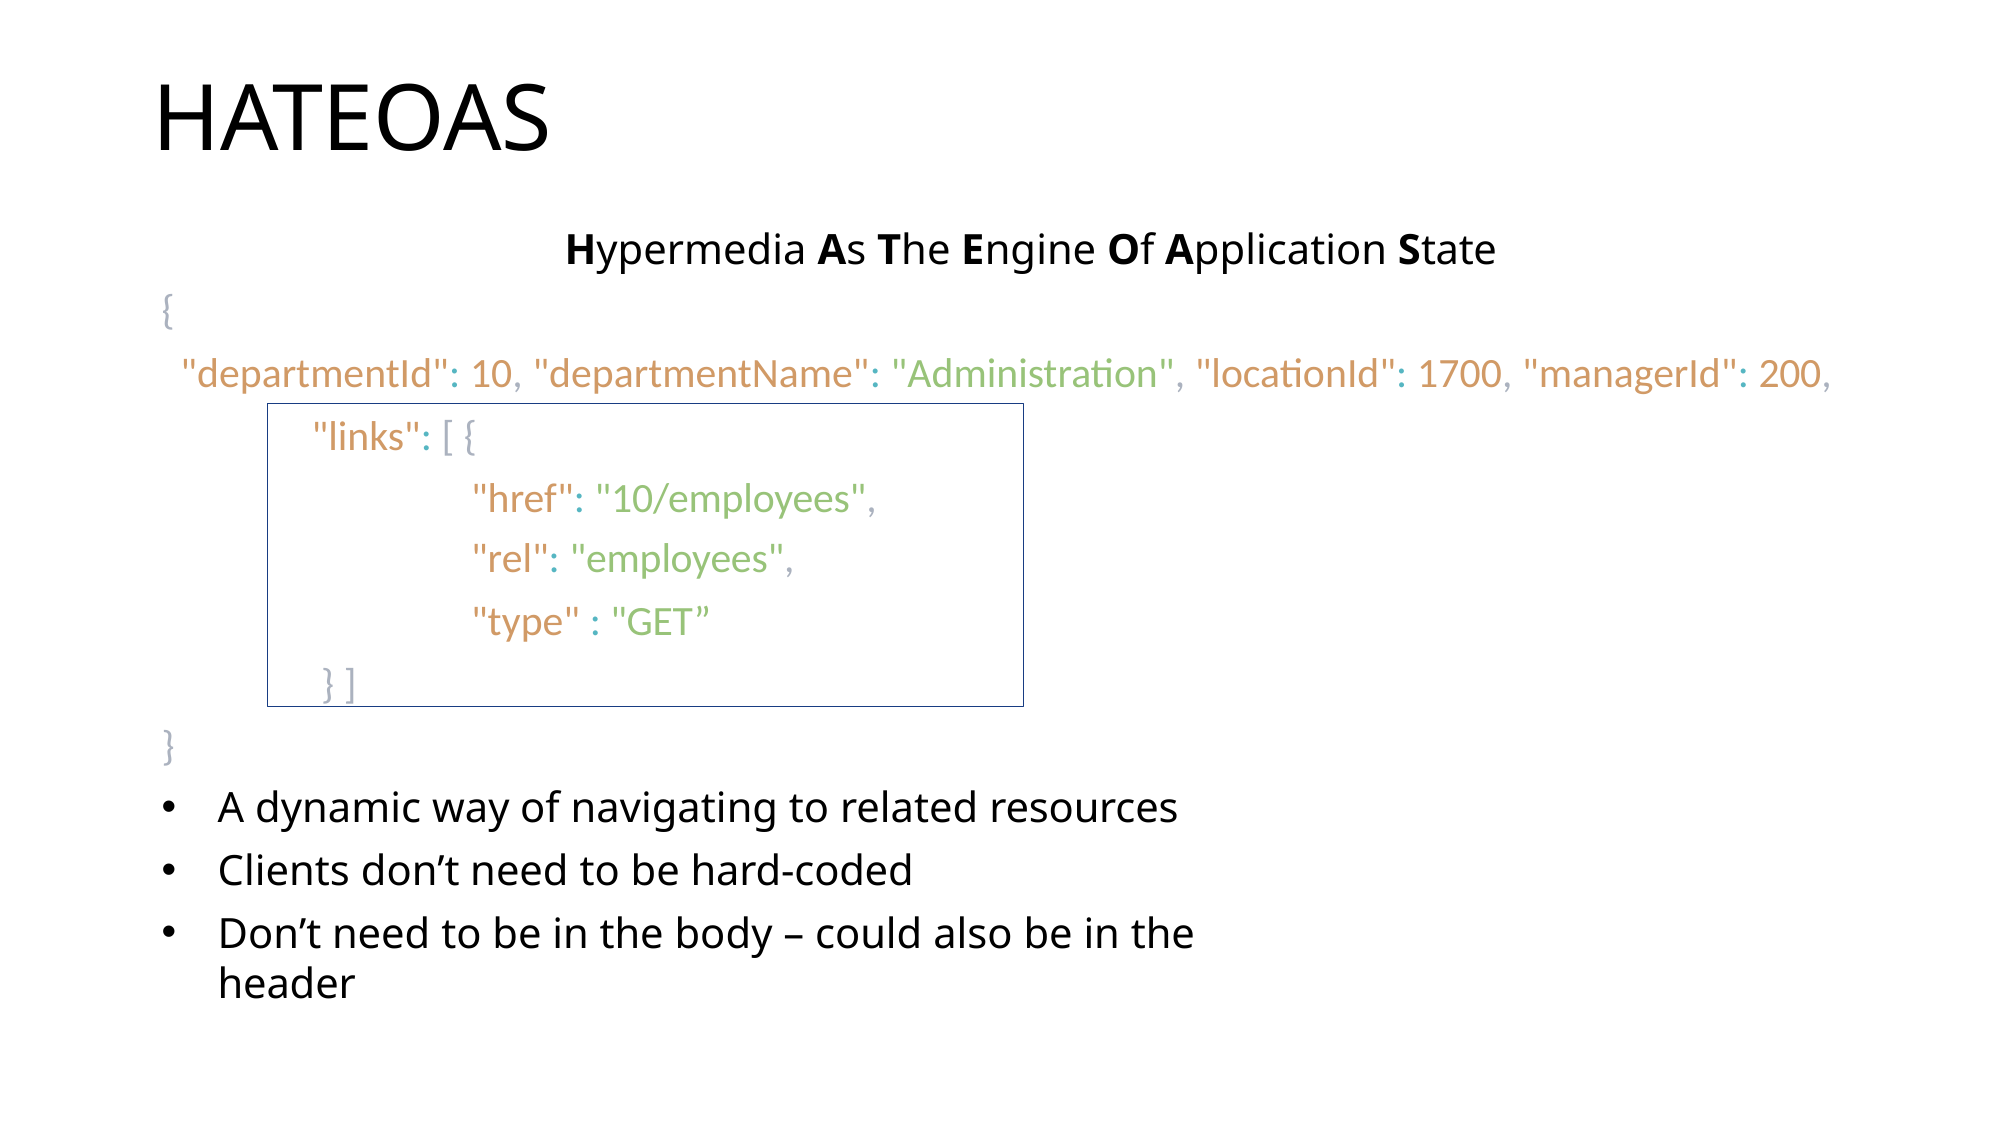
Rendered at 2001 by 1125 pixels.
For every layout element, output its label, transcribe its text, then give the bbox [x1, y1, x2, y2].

text_box "links": [ { "href": "10/employees", "rel": "employees", "type" : "GET” } ] [267, 403, 1024, 704]
text_box { "departmentId": 10, "departmentName": "Administration", "locationId": 1700, "managerId": 200, [159, 268, 1836, 396]
text_box } A dynamic way of navigating to related resources Clients don’t need to be hard-coded Don’t need to be in the body – could also be in the header [159, 704, 1284, 1007]
text_box Hypermedia As The Engine Of Application State [562, 221, 1509, 268]
title HATEOAS [137, 59, 1863, 182]
